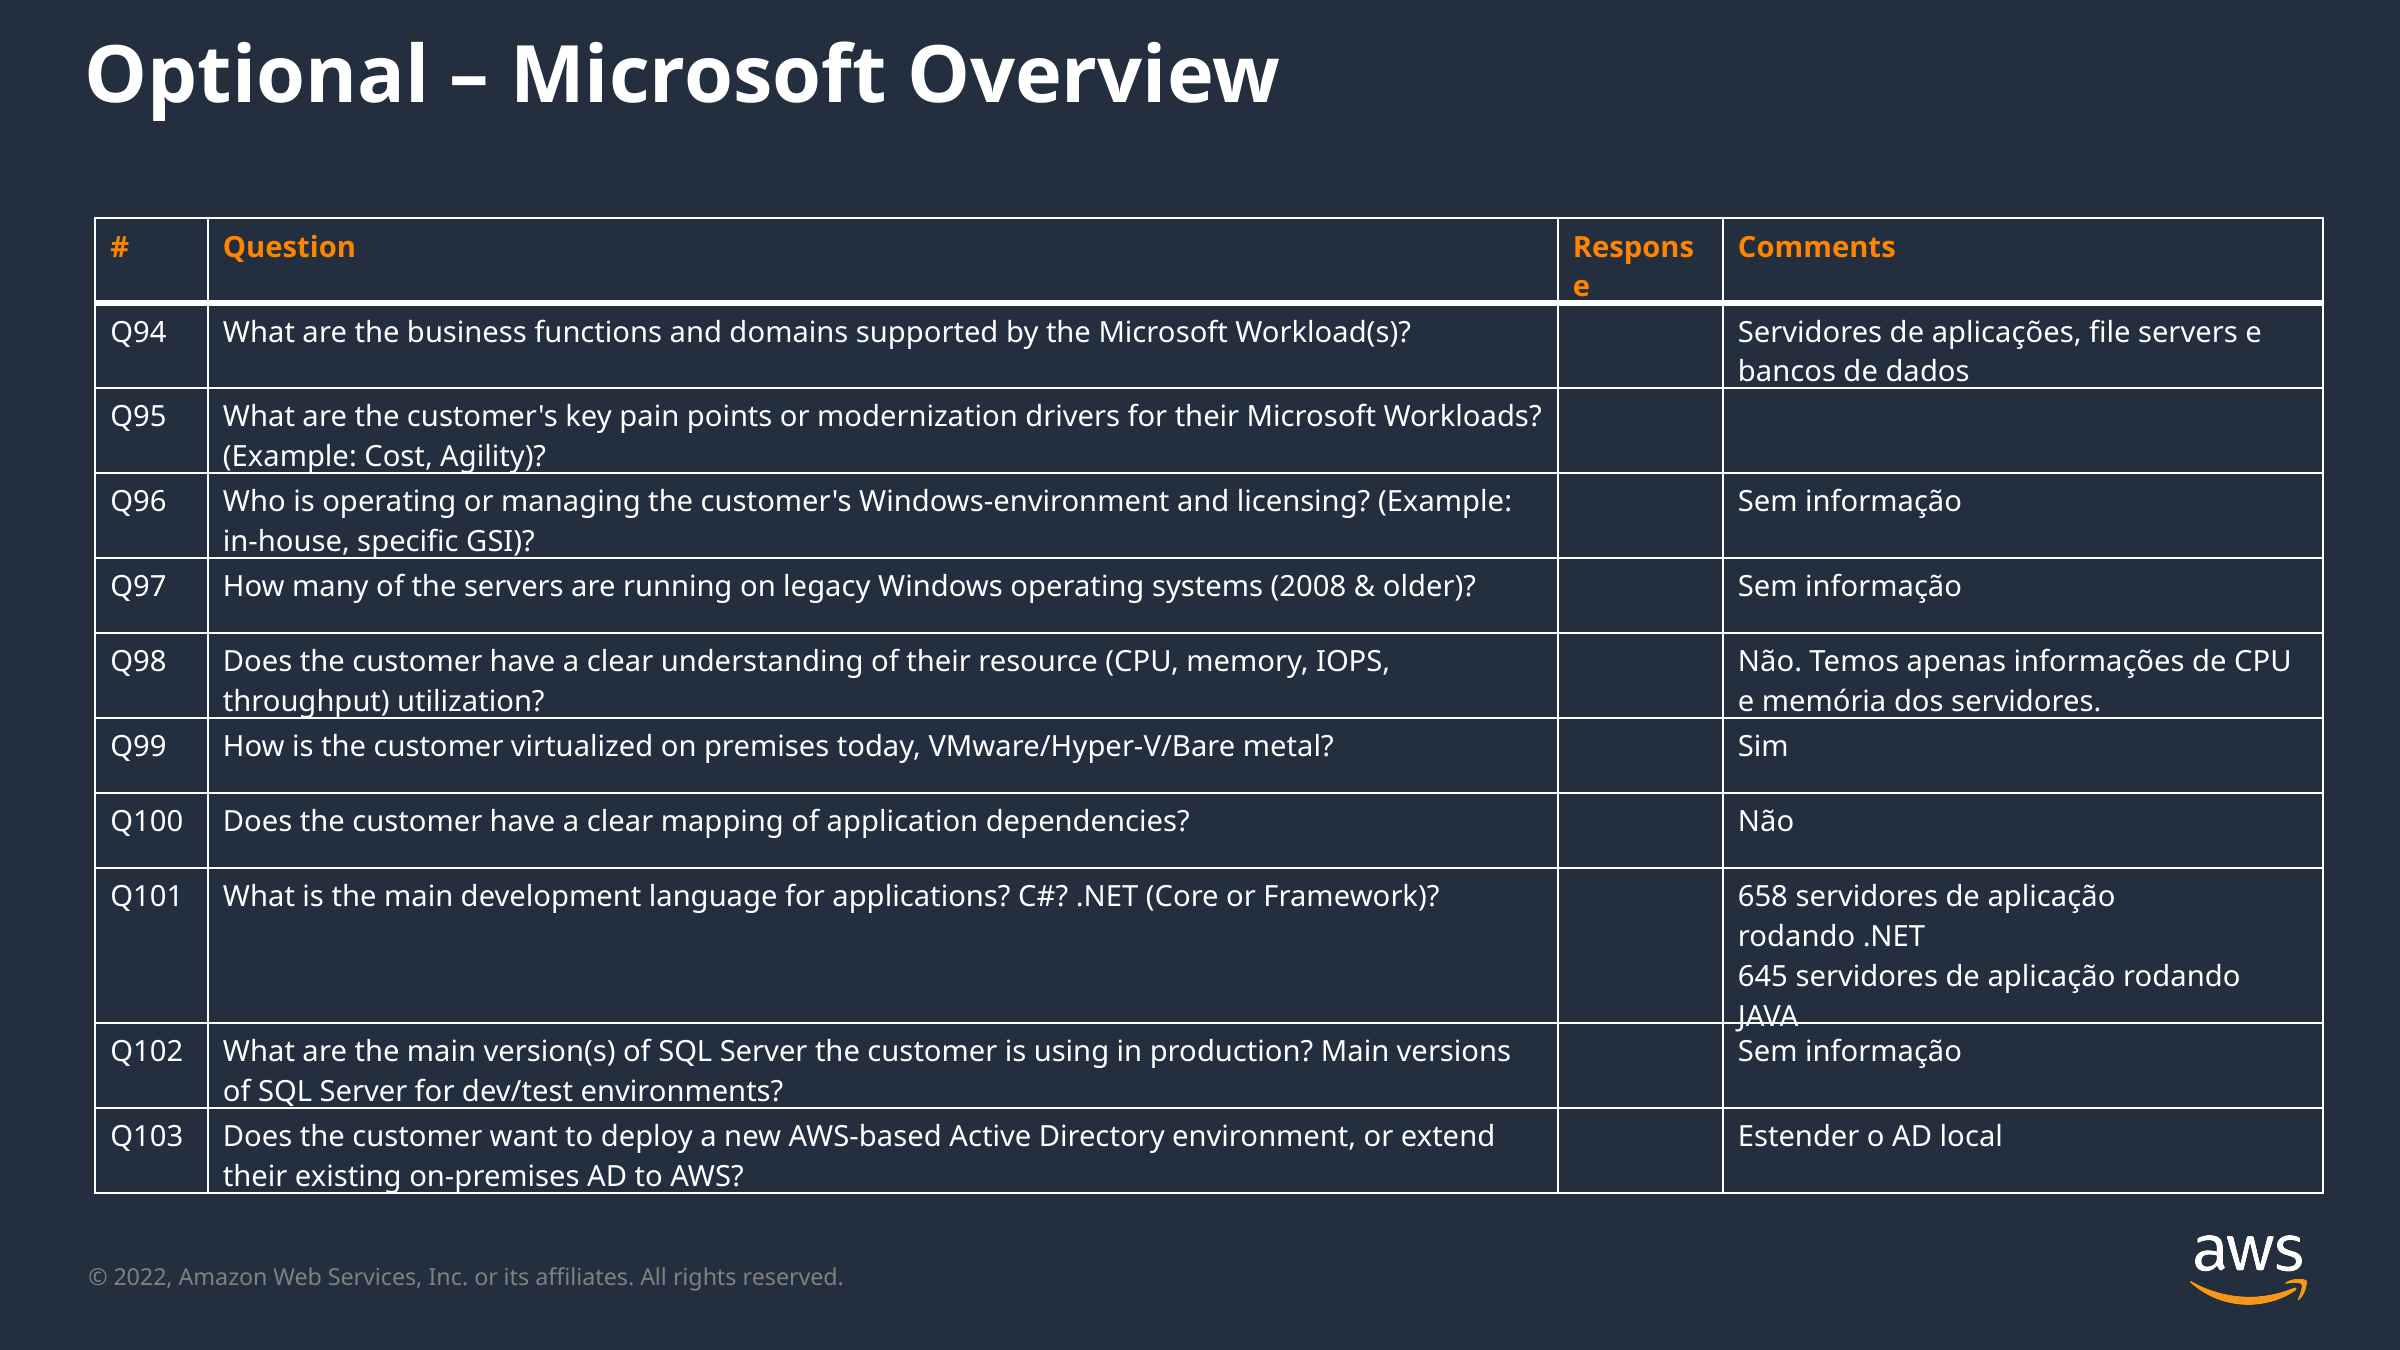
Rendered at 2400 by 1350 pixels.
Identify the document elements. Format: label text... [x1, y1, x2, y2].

table_cell Does the customer have a clear mapping of application dependencies? [209, 794, 1557, 867]
table_cell Who is operating or managing the customer's Windows-environment and licensing? (Example: in-house, specific GSI)? [209, 474, 1557, 557]
table_cell Q99 [96, 719, 207, 792]
table_cell [1559, 1109, 1722, 1192]
table_header Question [209, 219, 1557, 300]
table_cell [1559, 634, 1722, 717]
table_cell Sim [1724, 719, 2322, 792]
table_cell What is the main development language for applications? C#? .NET (Core or Framework)? [209, 869, 1557, 1022]
table_cell Q98 [96, 634, 207, 717]
table_cell [1559, 1024, 1722, 1107]
table_cell Does the customer have a clear understanding of their resource (CPU, memory, IOPS, throughput) utilization? [209, 634, 1557, 717]
table_cell Q100 [96, 794, 207, 867]
table_cell Q101 [96, 869, 207, 1022]
table_cell [1724, 389, 2322, 472]
table_header # [96, 219, 207, 300]
table_cell Q95 [96, 389, 207, 472]
table_cell What are the customer's key pain points or modernization drivers for their Microsoft Workloads? (Example: Cost, Agility)? [209, 389, 1557, 472]
table_cell Não. Temos apenas informações de CPU e memória dos servidores. [1724, 634, 2322, 717]
table_cell Q96 [96, 474, 207, 557]
table_cell 658 servidores de aplicação rodando .NET 645 servidores de aplicação rodando JAVA [1724, 869, 2322, 1022]
table_cell Estender o AD local [1724, 1109, 2322, 1192]
table_cell Does the customer want to deploy a new AWS-based Active Directory environment, or extend their existing on-premises AD to AWS? [209, 1109, 1557, 1192]
table_cell [1559, 306, 1722, 387]
text_box Optional – Microsoft Overview [69, 16, 2359, 126]
table_cell What are the business functions and domains supported by the Microsoft Workload(s)? [209, 306, 1557, 387]
table_cell Servidores de aplicações, file servers e bancos de dados [1724, 306, 2322, 387]
table_cell Não [1724, 794, 2322, 867]
table_cell Sem informação [1724, 559, 2322, 632]
table_cell [1559, 869, 1722, 1022]
picture [2190, 1235, 2307, 1305]
table_cell Q103 [96, 1109, 207, 1192]
table_cell Q102 [96, 1024, 207, 1107]
table_cell What are the main version(s) of SQL Server the customer is using in production? Main versions of SQL Server for dev/test environments? [209, 1024, 1557, 1107]
table_cell Sem informação [1724, 1024, 2322, 1107]
table_cell Sem informação [1724, 474, 2322, 557]
table_cell [1559, 559, 1722, 632]
table_cell [1559, 719, 1722, 792]
table_header Response [1559, 219, 1722, 300]
table_cell [1559, 389, 1722, 472]
table_cell [1559, 794, 1722, 867]
table_cell How many of the servers are running on legacy Windows operating systems (2008 & older)? [209, 559, 1557, 632]
table_cell Q97 [96, 559, 207, 632]
table_cell How is the customer virtualized on premises today, VMware/Hyper-V/Bare metal? [209, 719, 1557, 792]
table_cell Q94 [96, 306, 207, 387]
table_cell [1559, 474, 1722, 557]
table_header Comments [1724, 219, 2322, 300]
